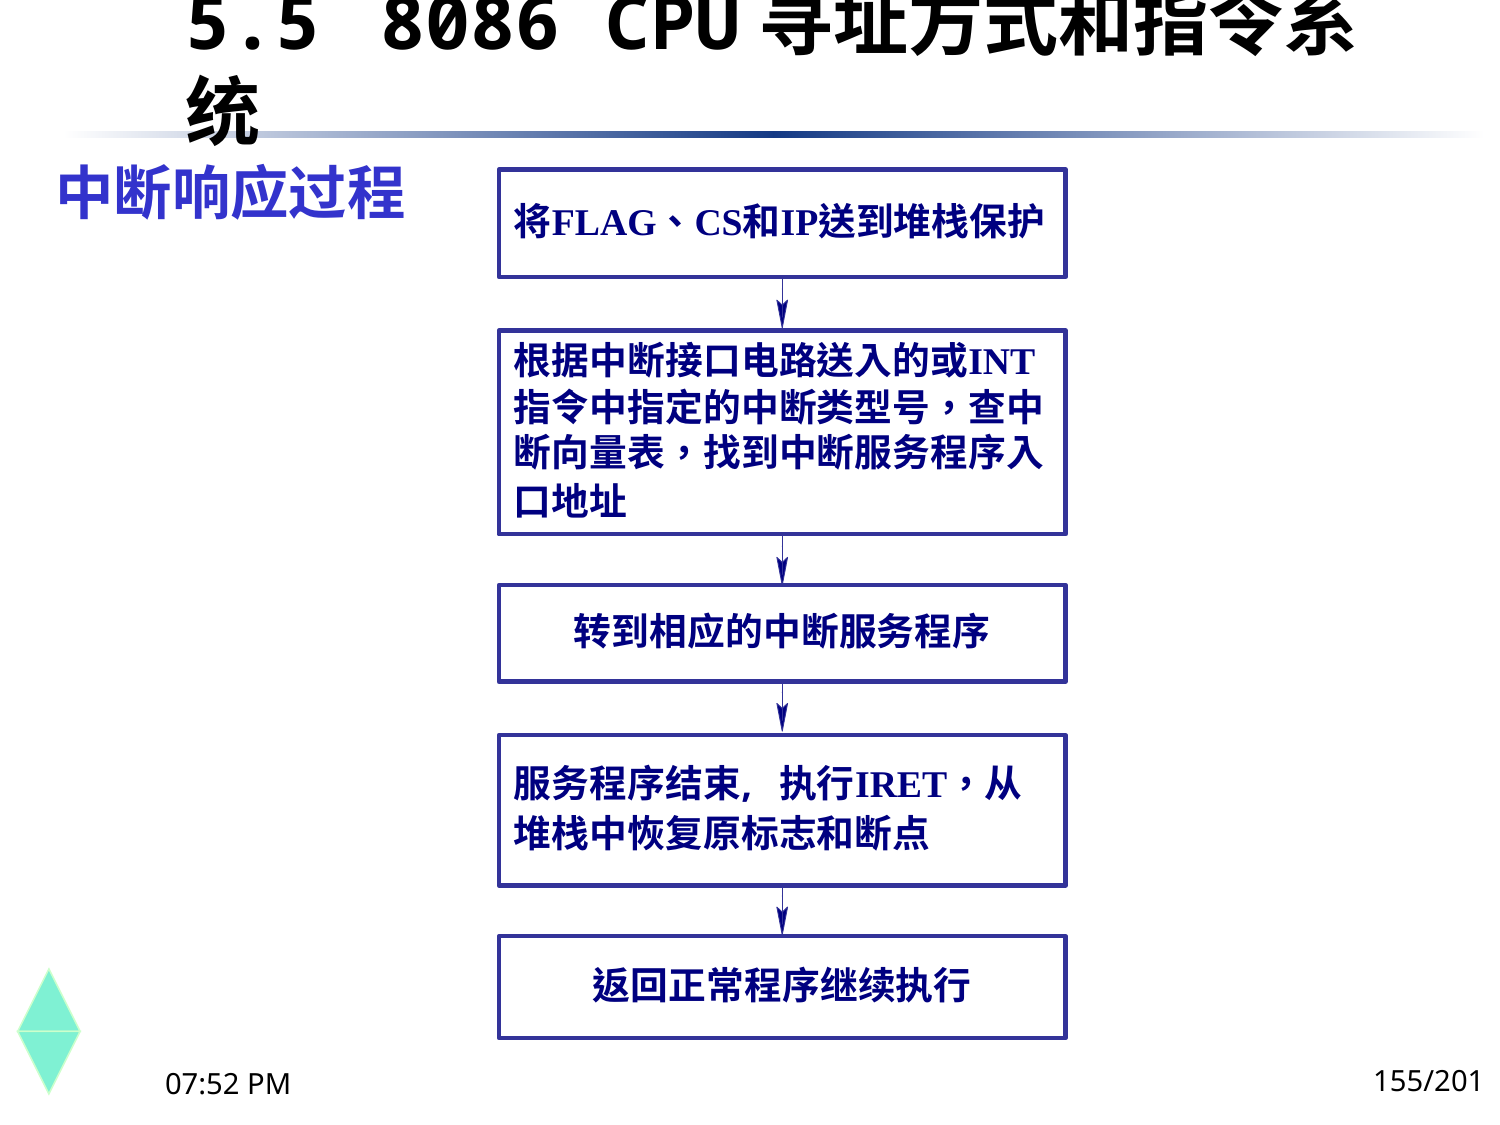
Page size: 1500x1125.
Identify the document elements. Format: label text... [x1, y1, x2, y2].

slide_number 下午8时26分 [149, 1037, 463, 1113]
text_box 5.5 8086 CPU寻址方式和指令系统 [171, 0, 1447, 155]
slide_number 155/201 [1186, 1034, 1500, 1111]
text_box 中断响应过程 [41, 148, 514, 234]
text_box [489, 160, 1075, 1048]
